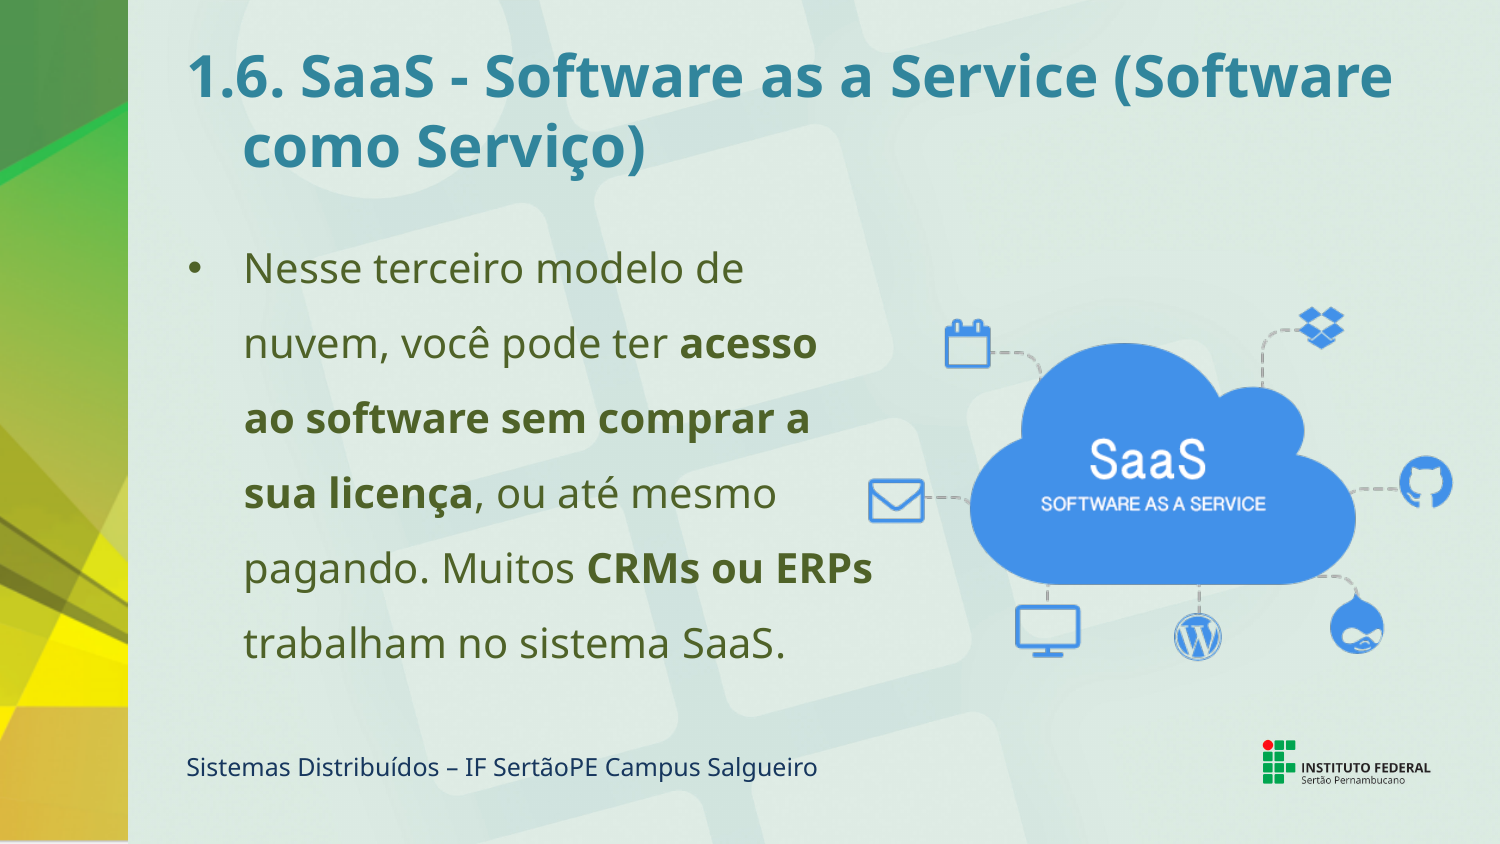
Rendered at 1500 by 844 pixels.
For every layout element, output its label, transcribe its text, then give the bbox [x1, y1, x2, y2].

list 1.6. SaaS - Software as a Service (Software como Serviço) [171, 32, 1447, 186]
picture [0, 0, 1500, 844]
title Sistemas Distribuídos – IF SertãoPE Campus Salgueiro [171, 740, 1291, 793]
text_box Nesse terceiro modelo de nuvem, você pode ter acesso ao software sem comprar a sua licença, ou até mesmo pagando. Muitos CRMs ou ERPs trabalham no sistema SaaS. [172, 209, 892, 718]
